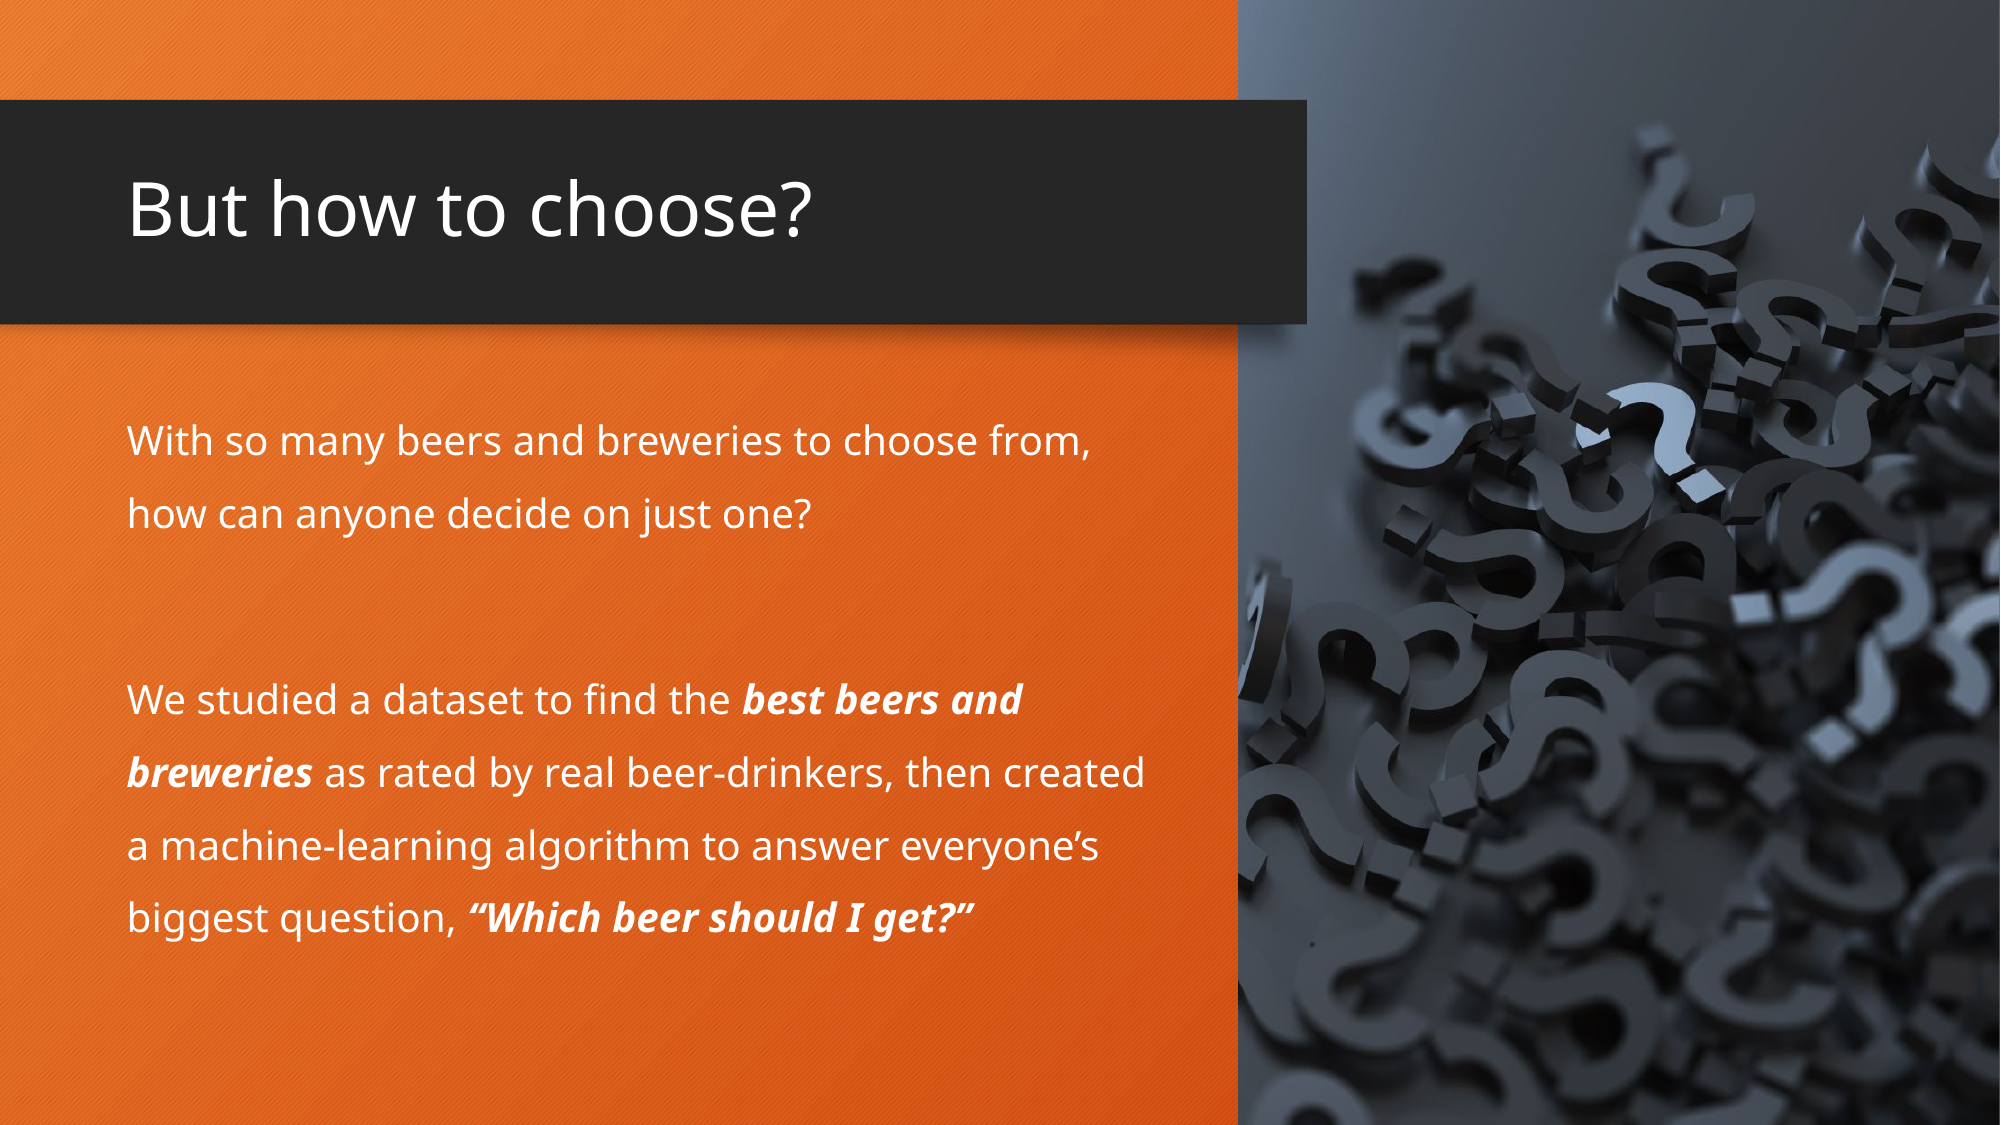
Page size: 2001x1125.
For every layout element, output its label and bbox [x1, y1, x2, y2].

text_box [0, 0, 1237, 322]
text_box [0, 377, 1237, 1125]
picture [0, 0, 2000, 1125]
